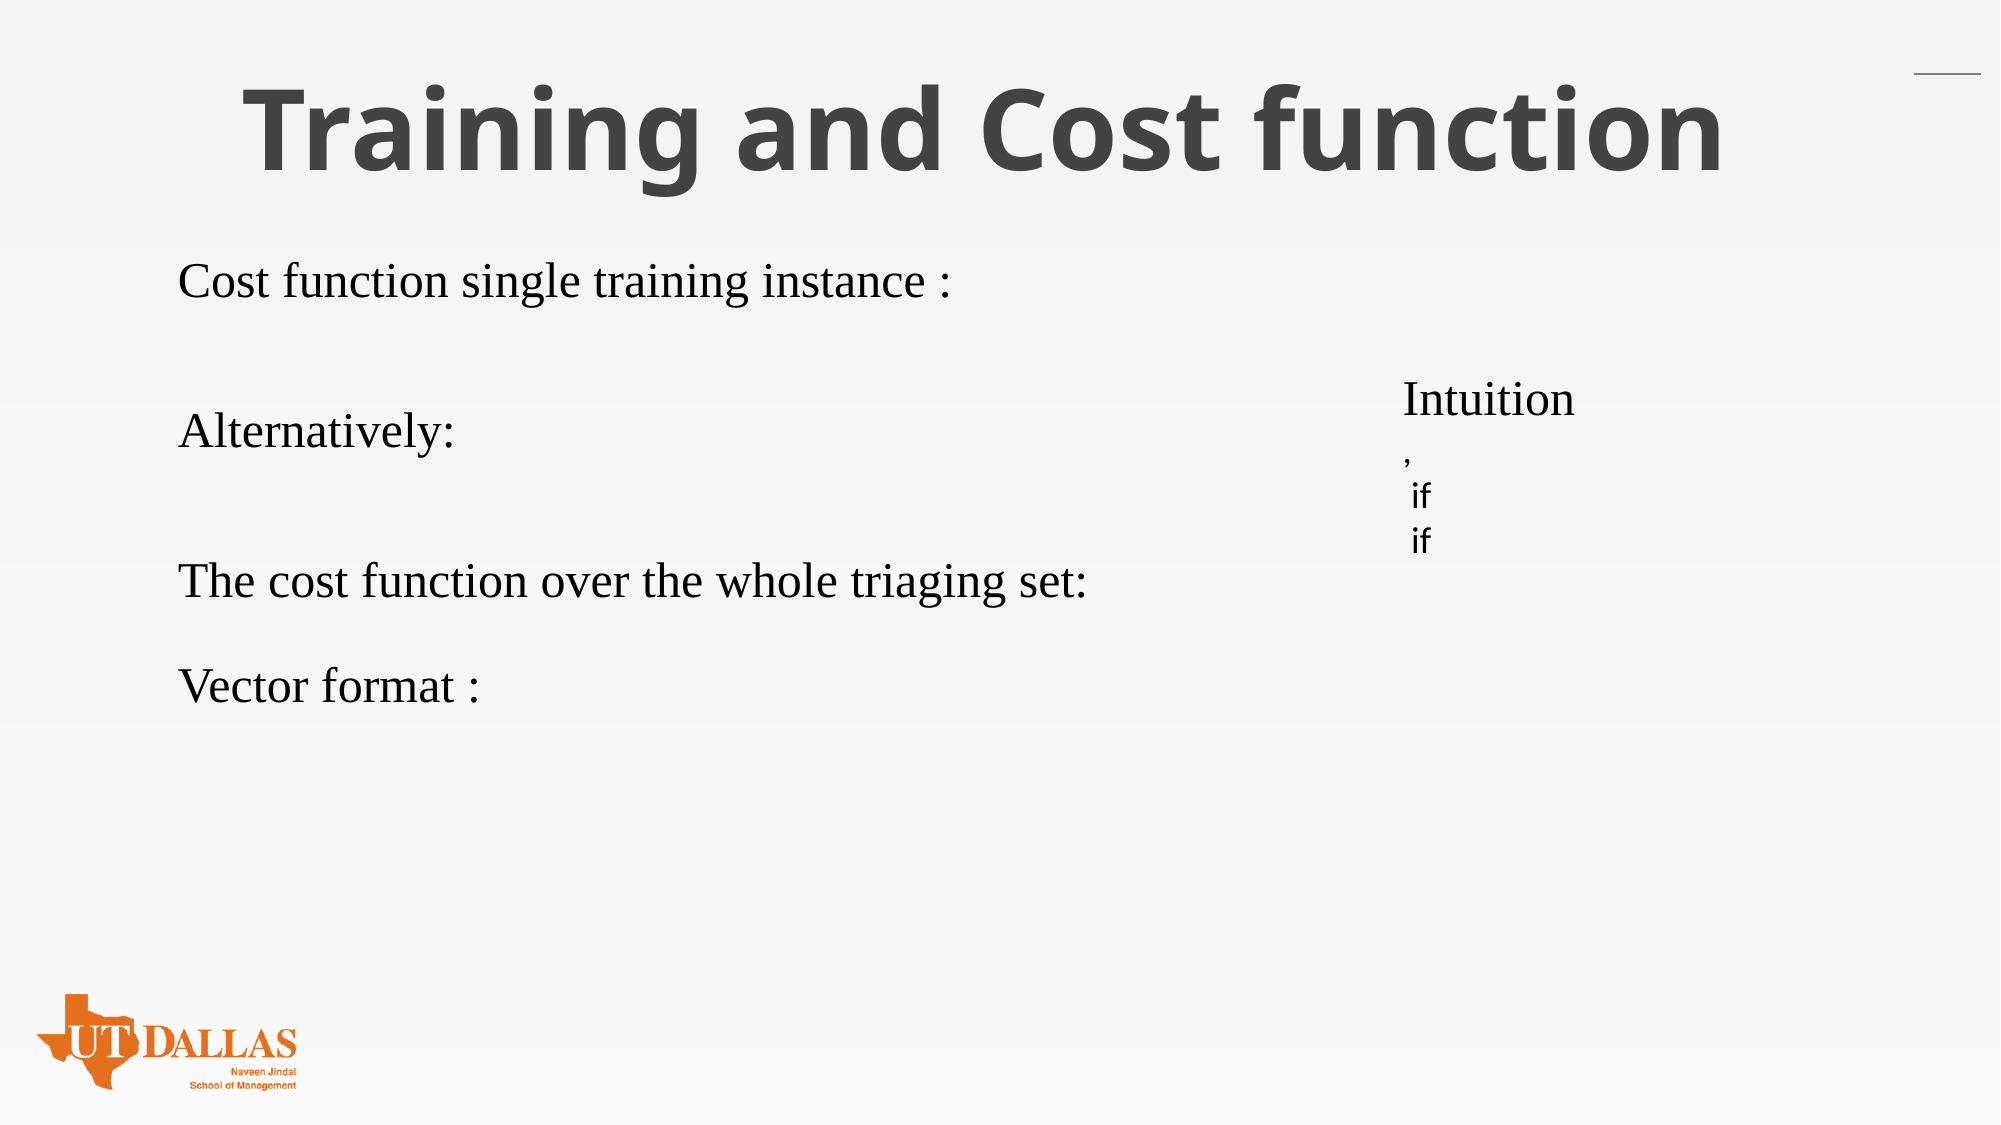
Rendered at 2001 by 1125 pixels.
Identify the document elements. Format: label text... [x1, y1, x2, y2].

list [137, 254, 1863, 1016]
picture [34, 992, 299, 1103]
title Training and Cost function [0, 43, 2000, 224]
